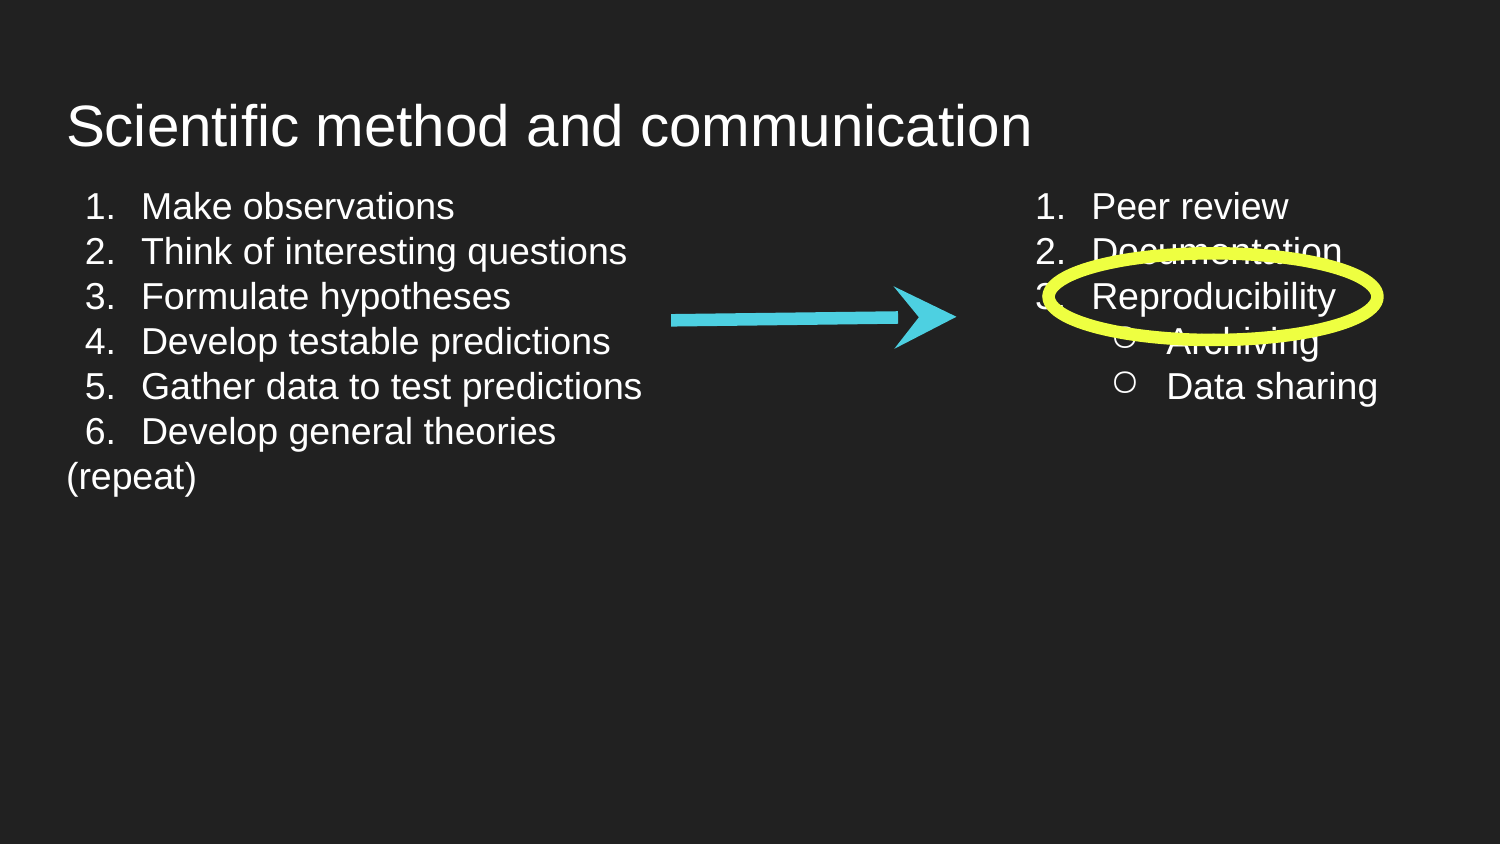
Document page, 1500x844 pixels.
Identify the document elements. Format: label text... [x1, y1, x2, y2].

text_box Peer review Documentation Reproducibility Archiving Data sharing [1001, 166, 1428, 569]
text_box [1048, 253, 1378, 340]
title Scientific method and communication [51, 72, 1449, 167]
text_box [670, 316, 957, 321]
text_box Make observations Think of interesting questions Formulate hypotheses Develop testable predictions Gather data to test predictions Develop general theories (repeat) [51, 166, 664, 569]
text_box [745, 166, 1001, 569]
